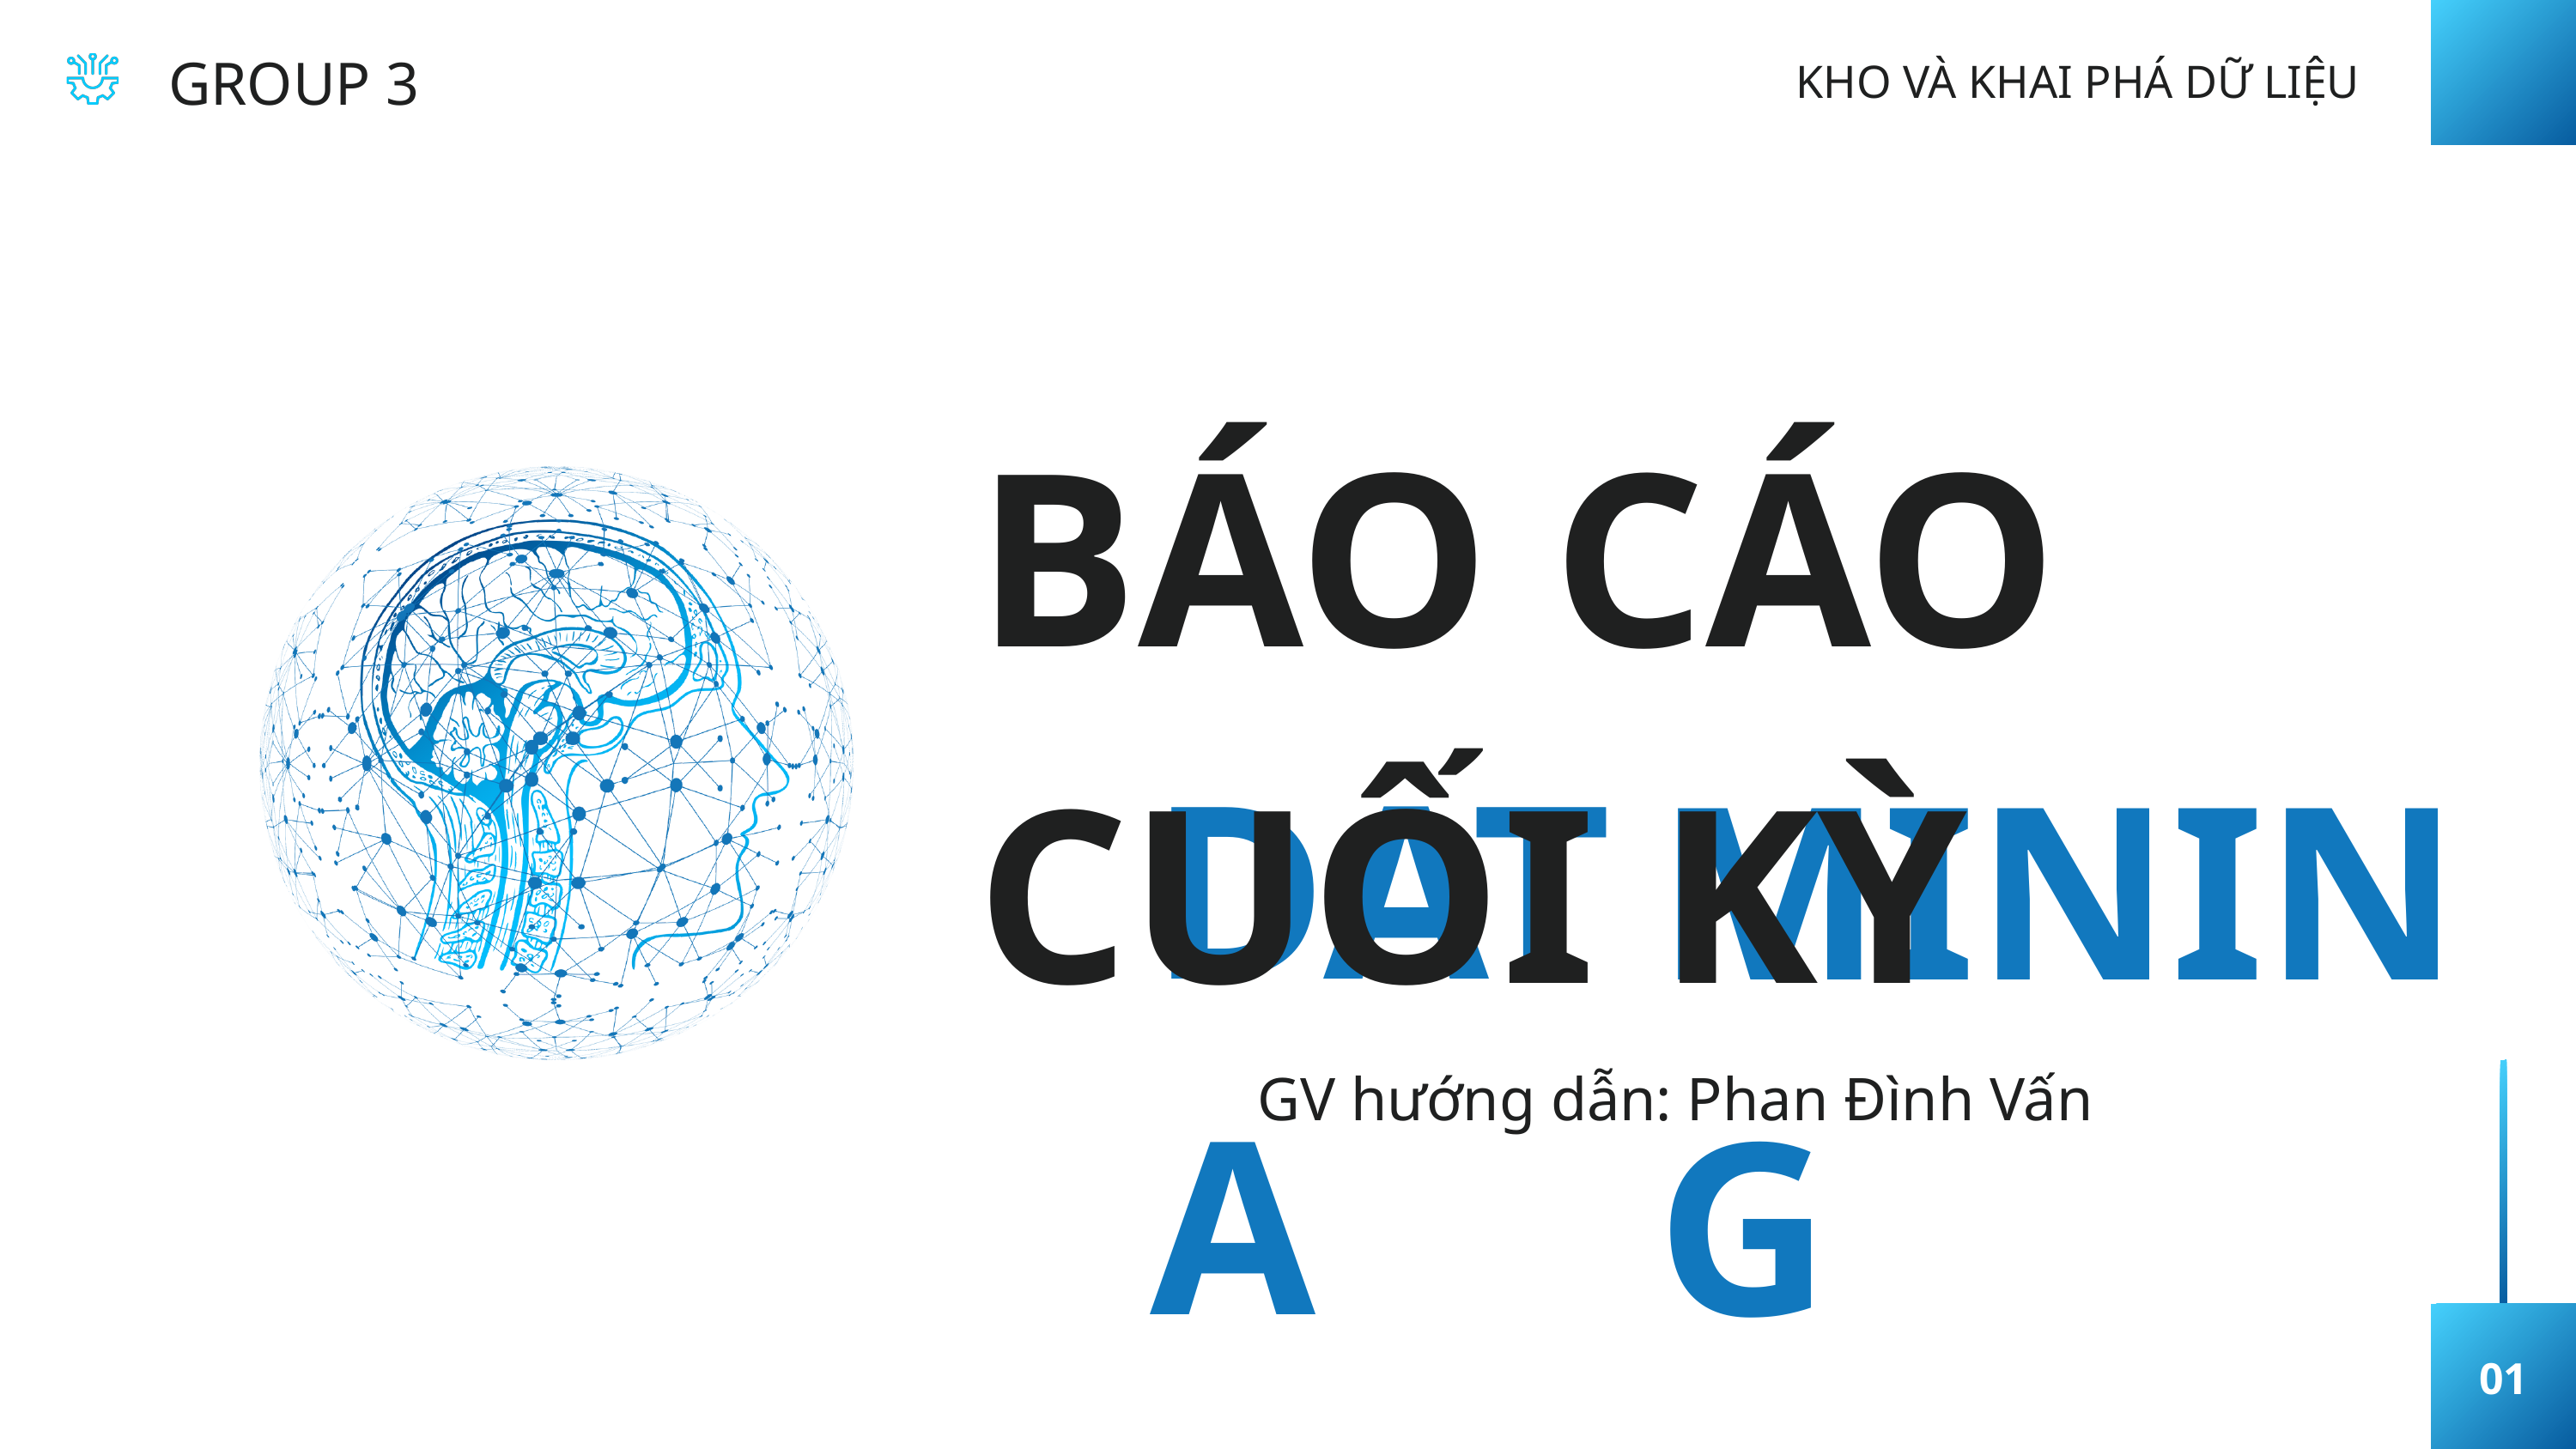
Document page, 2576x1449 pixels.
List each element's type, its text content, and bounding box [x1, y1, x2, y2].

text_box DATA [1150, 1031, 1656, 1363]
text_box [259, 466, 854, 1060]
text_box KHO VÀ KHAI PHÁ DỮ LIỆU [1795, 45, 2403, 108]
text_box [2430, 0, 2576, 145]
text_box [2500, 1059, 2507, 1302]
text_box BÁO CÁO CUỐI KỲ [976, 358, 2576, 1031]
text_box [66, 53, 119, 105]
text_box MINING [1656, 1031, 2465, 1363]
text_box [2430, 1303, 2576, 1449]
text_box GV hướng dẫn: Phan Đình Vấn [1257, 1050, 2150, 1133]
text_box GROUP 3 [168, 34, 453, 117]
